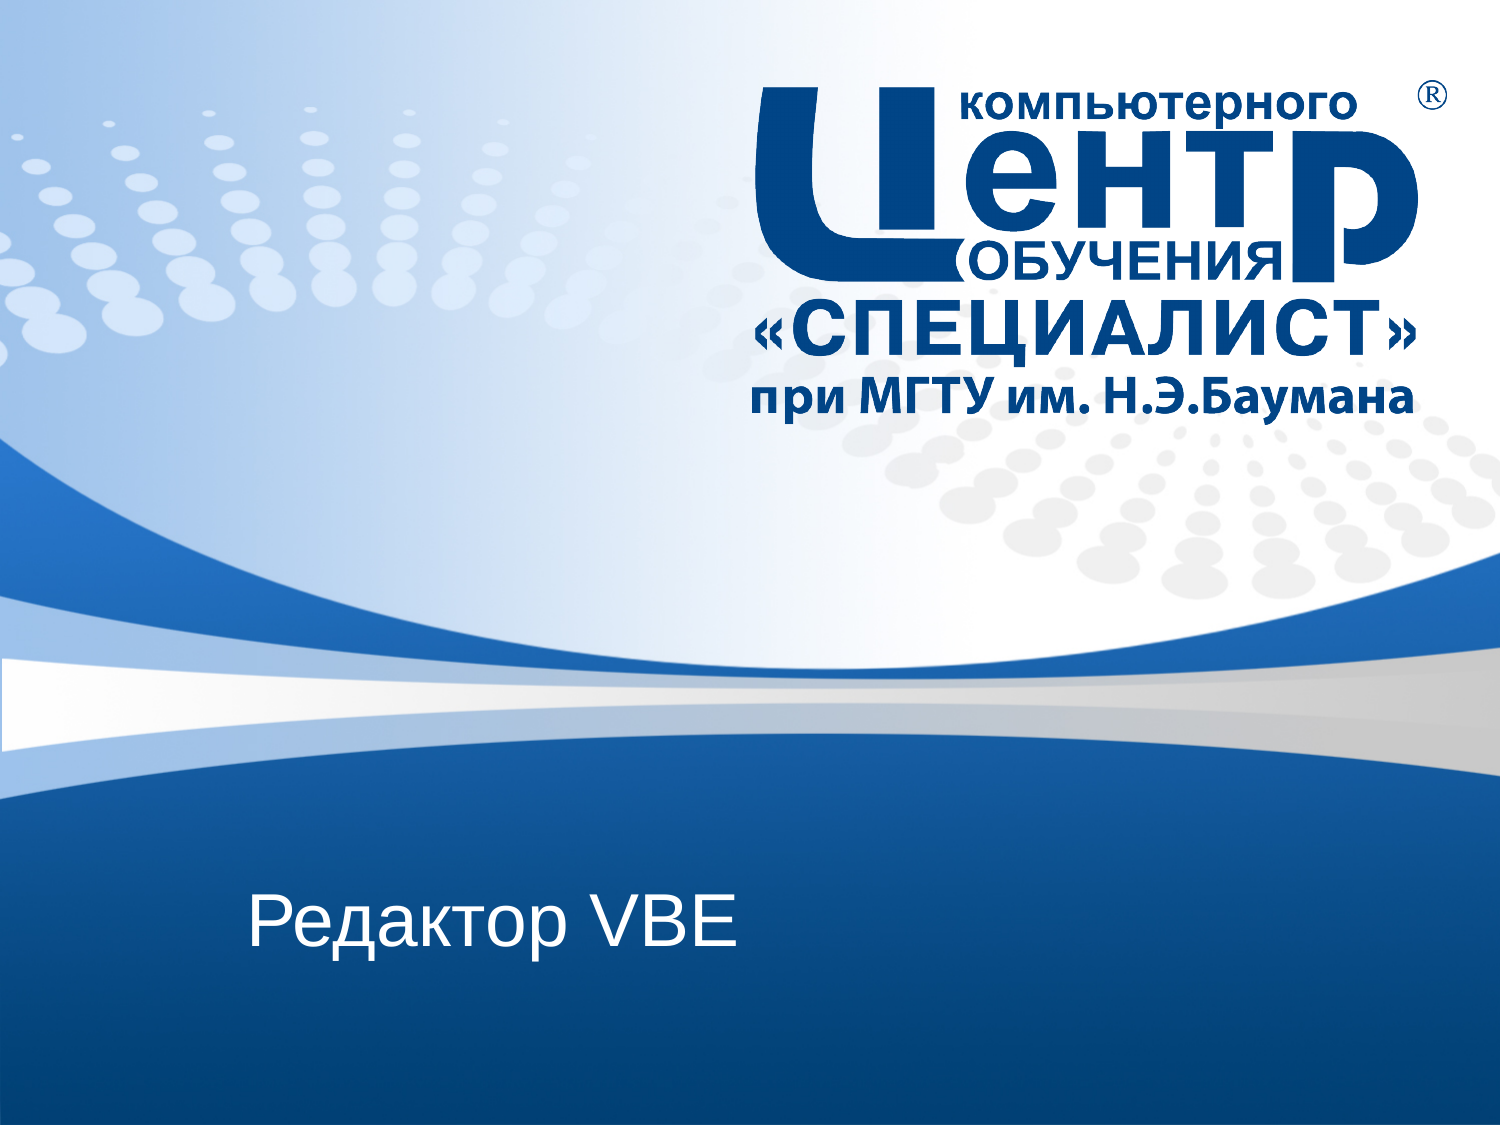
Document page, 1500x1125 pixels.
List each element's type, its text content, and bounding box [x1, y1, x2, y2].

picture [0, 0, 1500, 1125]
title Редактор VBE [230, 794, 1294, 972]
